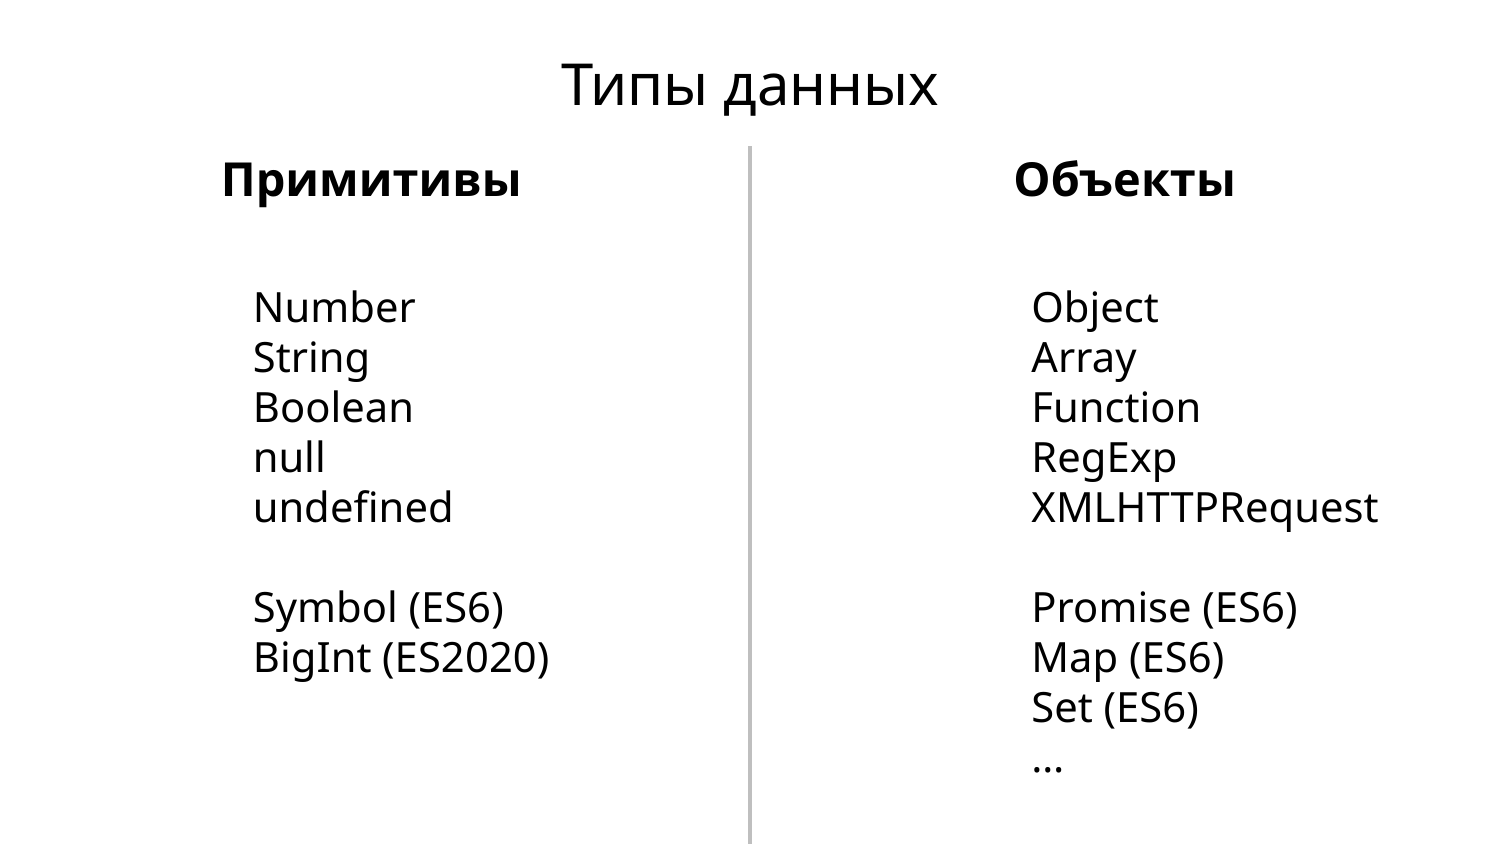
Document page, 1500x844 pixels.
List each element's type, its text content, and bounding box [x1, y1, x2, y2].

text_box Object Array Function RegExp XMLHTTPRequest Promise (ES6) Map (ES6) Set (ES6) … [1023, 272, 1387, 788]
text_box Number String Boolean null undefined Symbol (ES6) BigInt (ES2020) [245, 273, 558, 689]
text_box Типы данных [47, 47, 1453, 118]
text_box Объекты [771, 141, 1478, 213]
text_box Примитивы [14, 141, 728, 213]
